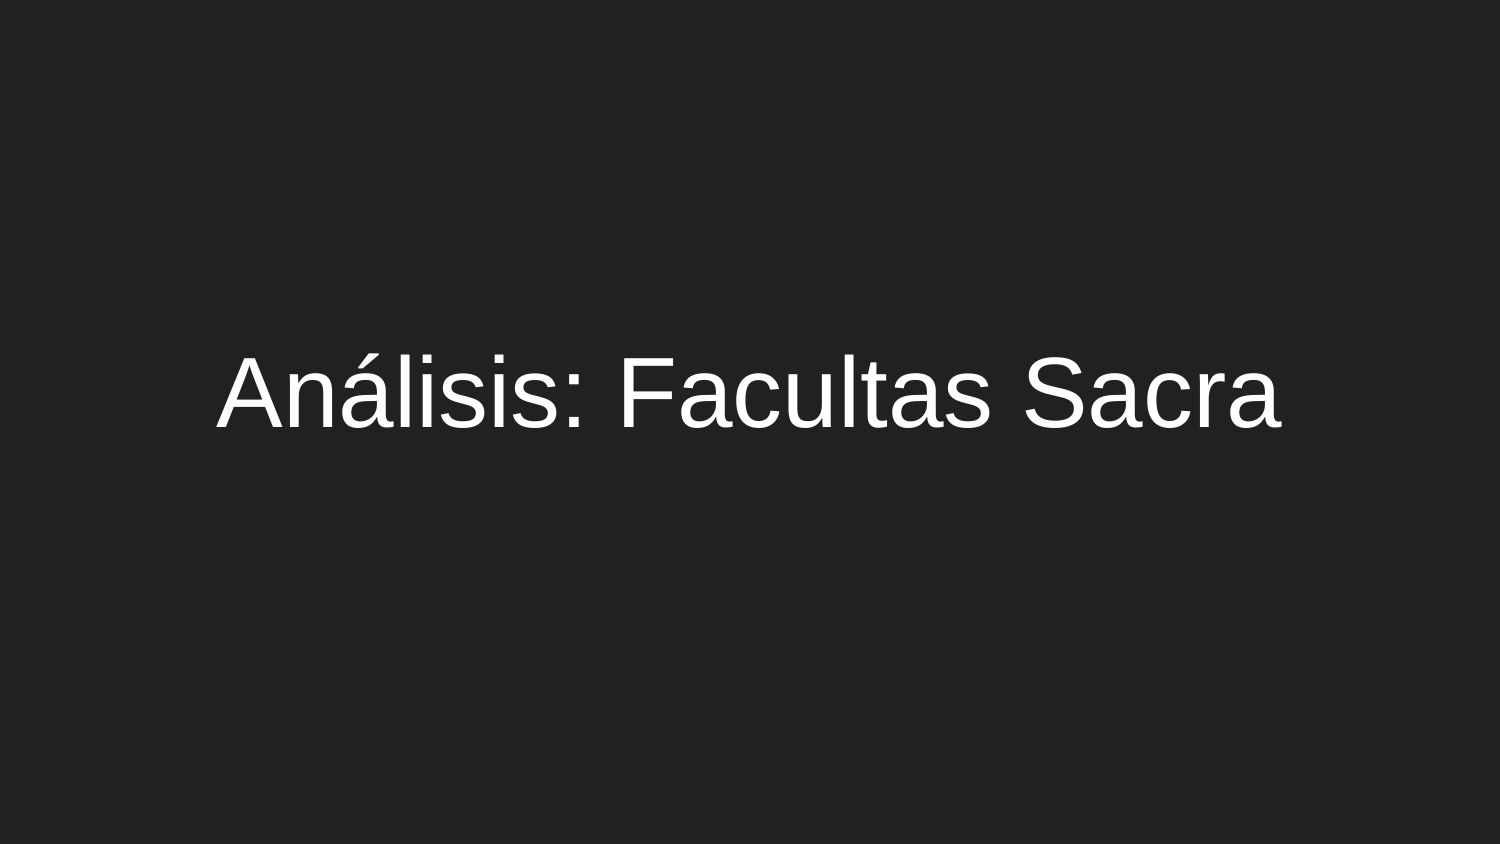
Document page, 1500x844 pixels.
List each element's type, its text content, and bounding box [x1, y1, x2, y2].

title Análisis: Facultas Sacra [51, 312, 1449, 531]
